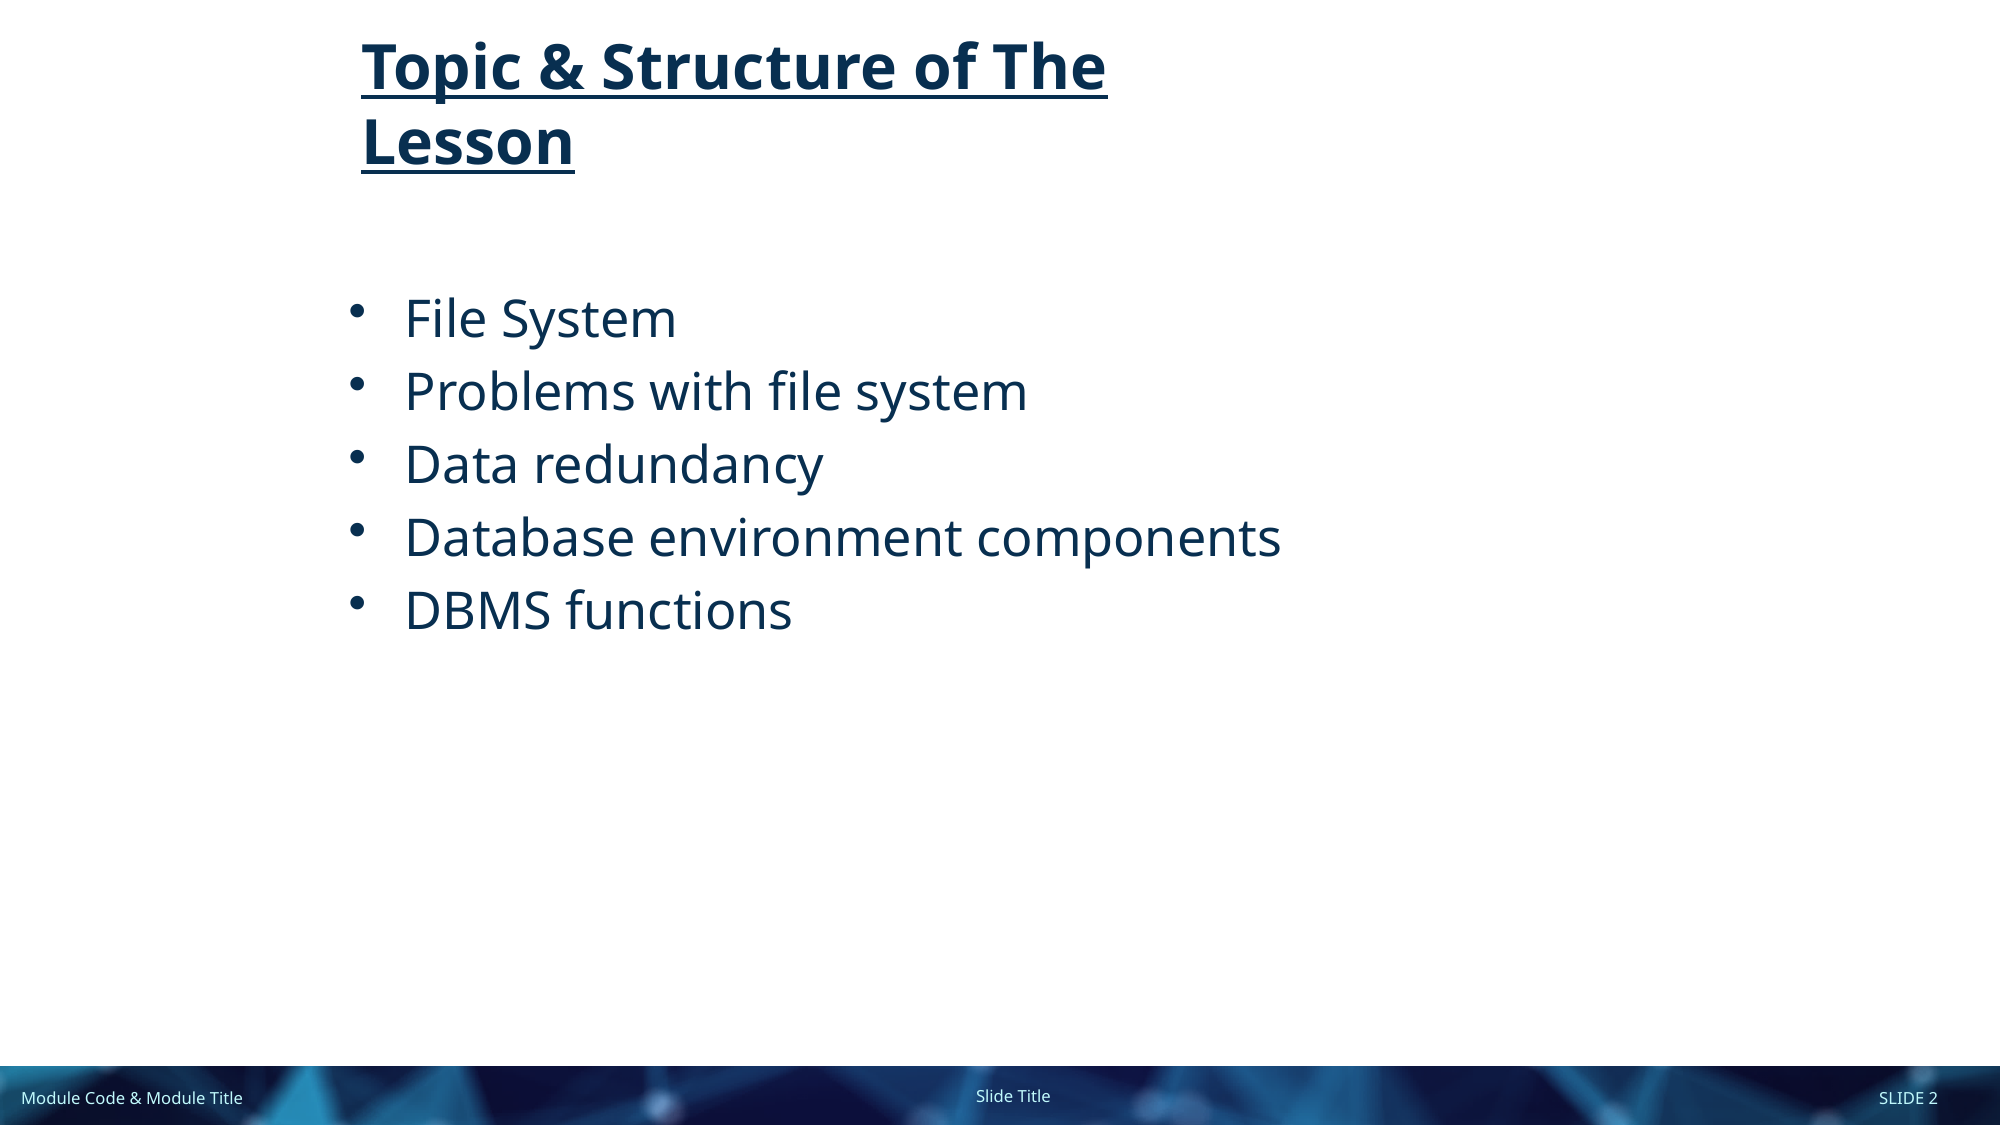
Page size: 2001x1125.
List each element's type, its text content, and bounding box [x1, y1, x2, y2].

picture [0, 1066, 2000, 1125]
title Topic & Structure of The Lesson [346, 0, 1306, 204]
list File System Problems with file system Data redundancy Database environment components DBMS functions [333, 278, 1684, 1021]
